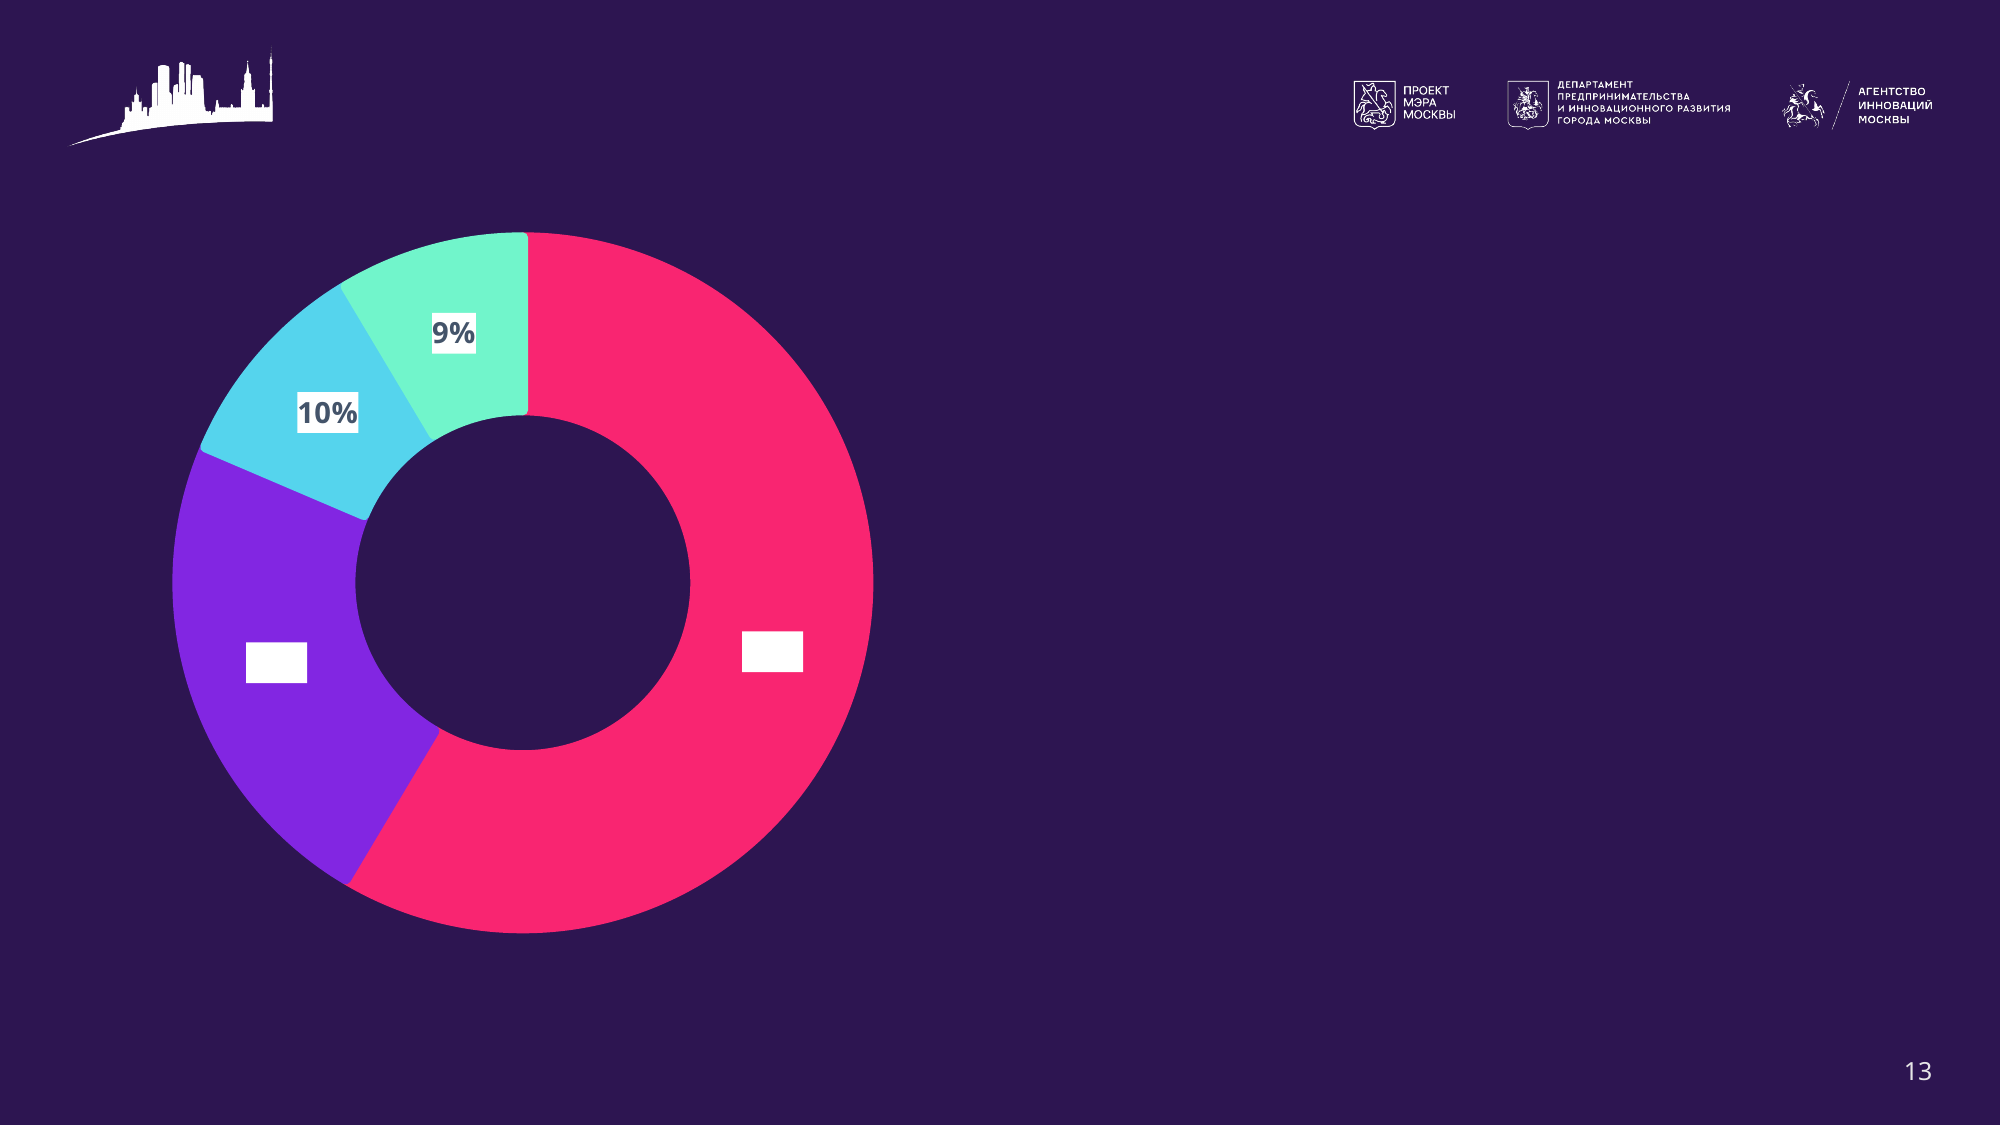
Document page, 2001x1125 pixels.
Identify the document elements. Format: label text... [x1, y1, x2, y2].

picture [66, 43, 273, 147]
picture [1353, 80, 1932, 130]
chart [102, 223, 944, 943]
slide_number 13 [1872, 1042, 1964, 1103]
